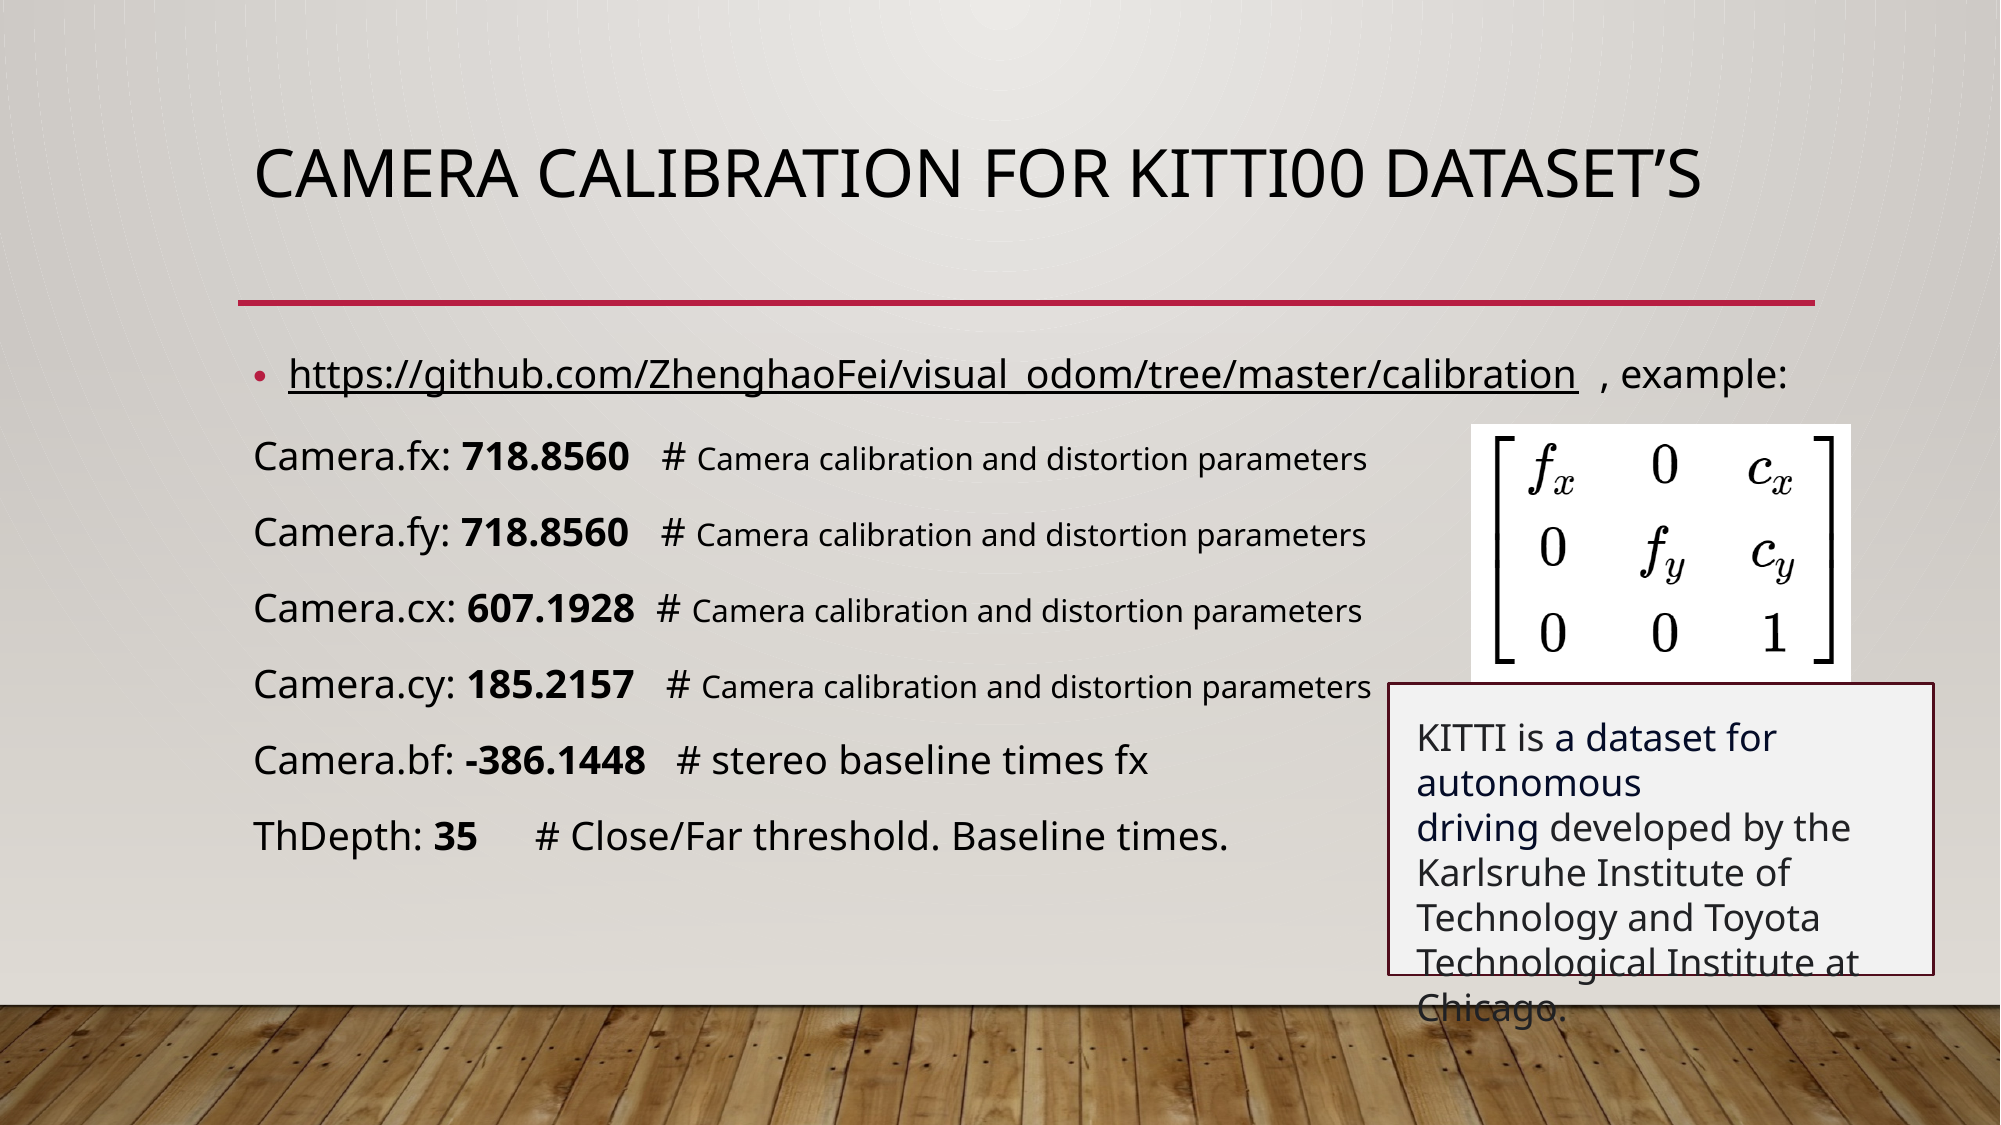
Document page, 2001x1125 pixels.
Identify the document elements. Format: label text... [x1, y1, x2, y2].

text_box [1388, 683, 1947, 976]
picture [1516, 1005, 1528, 1019]
picture [1471, 424, 1851, 682]
list https://github.com/ZhenghaoFei/visual_odom/tree/master/calibration , example: Camera.fx: 718.8560 # Camera calibration and distortion parameters Camera.fy: 718.8560 # Camera calibration and distortion parameters Camera.cx: 607.1928 # Camera calibration and distortion parameters Camera.cy: 185.2157 # Camera calibration and distortion parameters Camera.bf: -386.1448 # stereo baseline times fx ThDepth: 35 # Close/Far threshold. Baseline times. [238, 330, 1814, 897]
picture [1496, 1011, 1506, 1019]
title Camera calibration for kitti00 dataset’s [238, 131, 1814, 305]
picture [0, 1005, 2000, 1125]
picture [1540, 1005, 1552, 1019]
